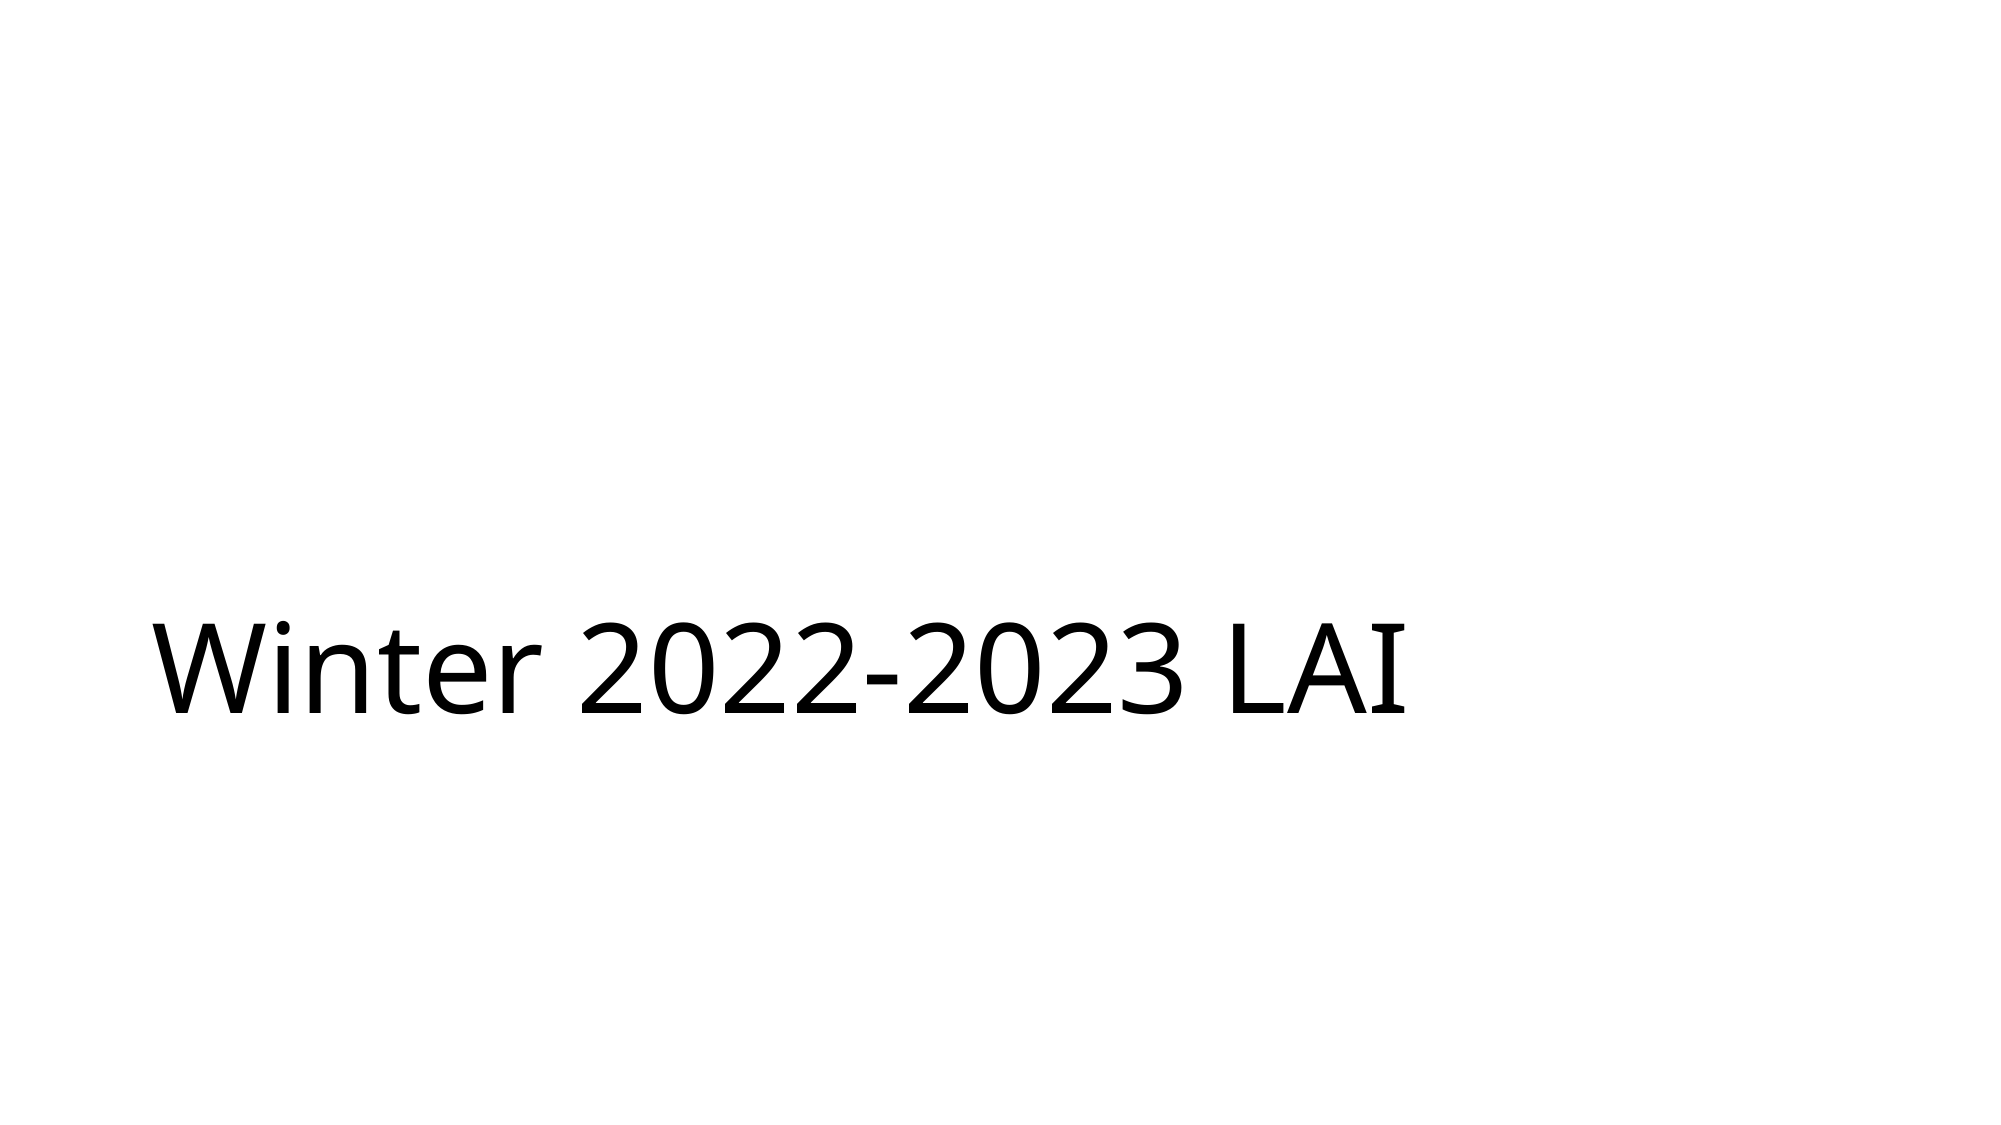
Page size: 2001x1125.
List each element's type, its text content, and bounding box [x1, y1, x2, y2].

title Winter 2022-2023 LAI [136, 280, 1862, 749]
